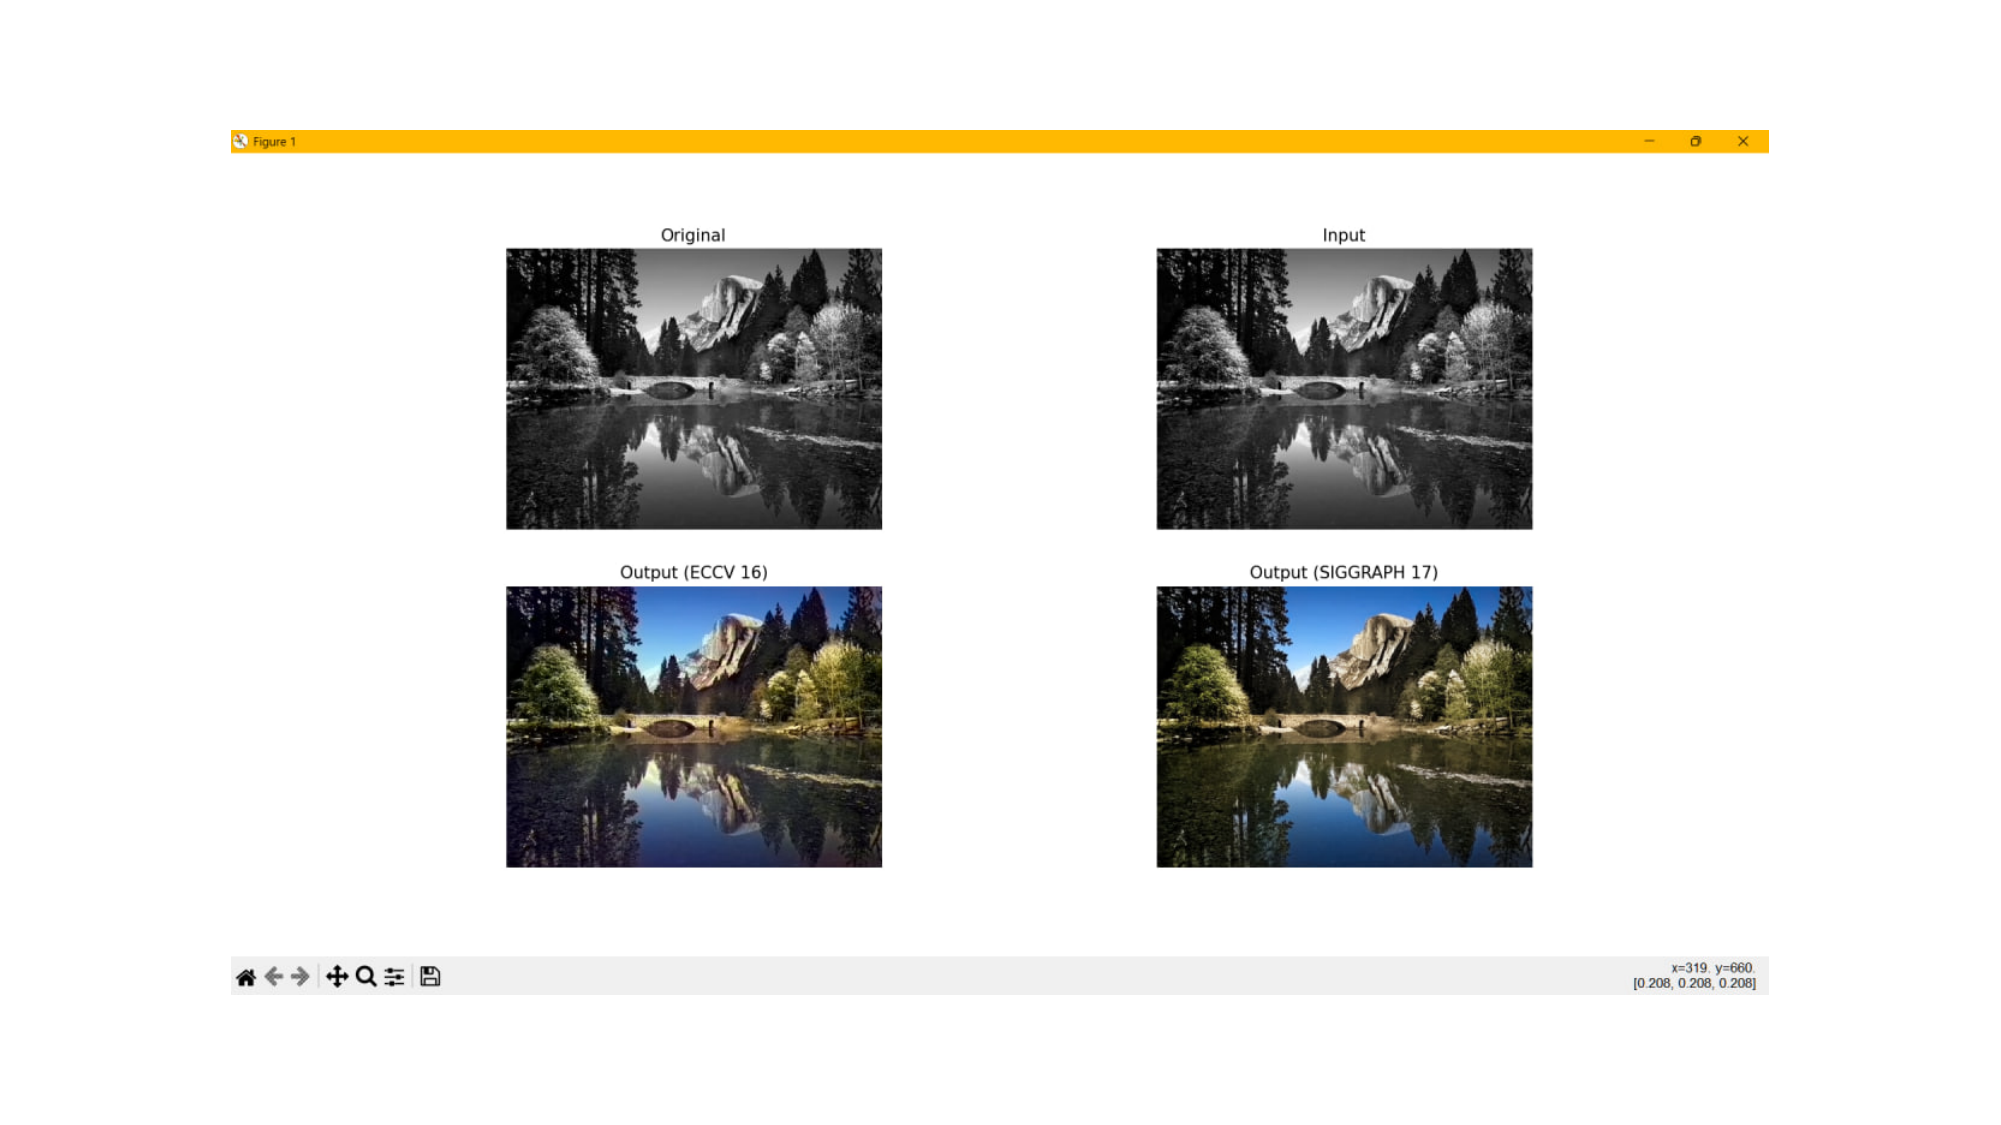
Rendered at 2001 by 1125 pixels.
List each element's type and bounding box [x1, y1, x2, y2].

picture [231, 130, 1769, 995]
